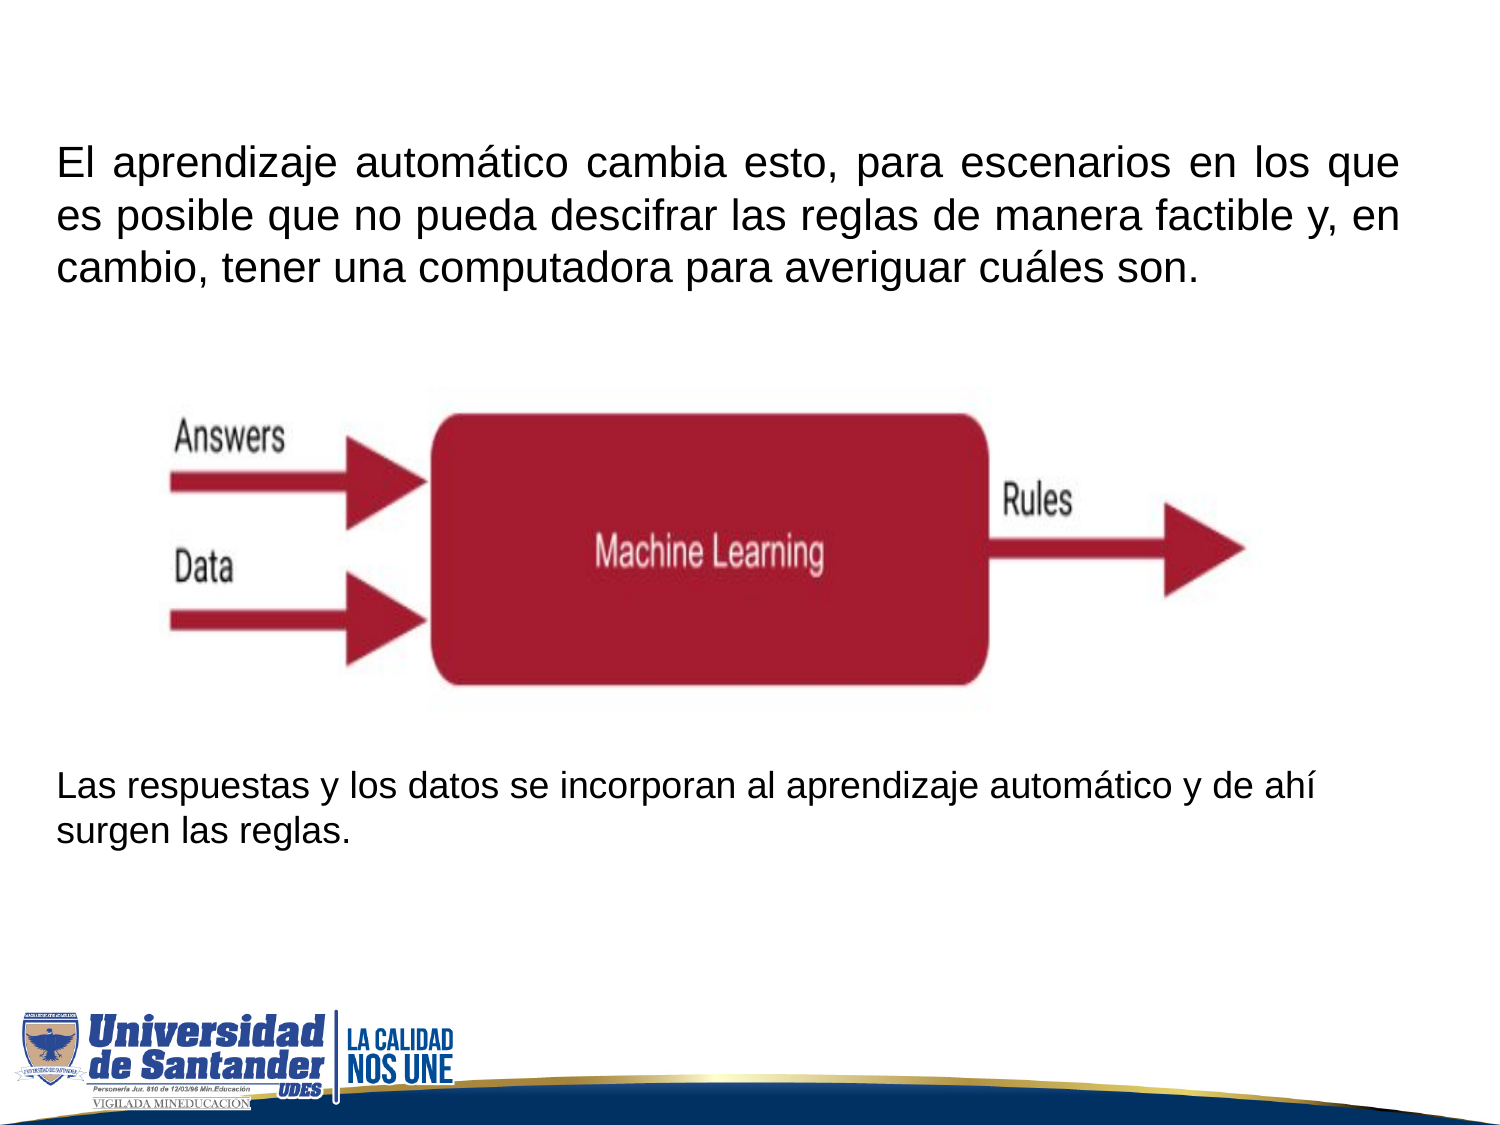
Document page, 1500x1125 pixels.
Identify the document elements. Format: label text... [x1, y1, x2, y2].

picture [0, 0, 1500, 1125]
text_box El aprendizaje automático cambia esto, para escenarios en los que es posible que no pueda descifrar las reglas de manera factible y, en cambio, tener una computadora para averiguar cuáles son. [41, 126, 1417, 299]
text_box Las respuestas y los datos se incorporan al aprendizaje automático y de ahí surgen las reglas. [41, 753, 1417, 859]
